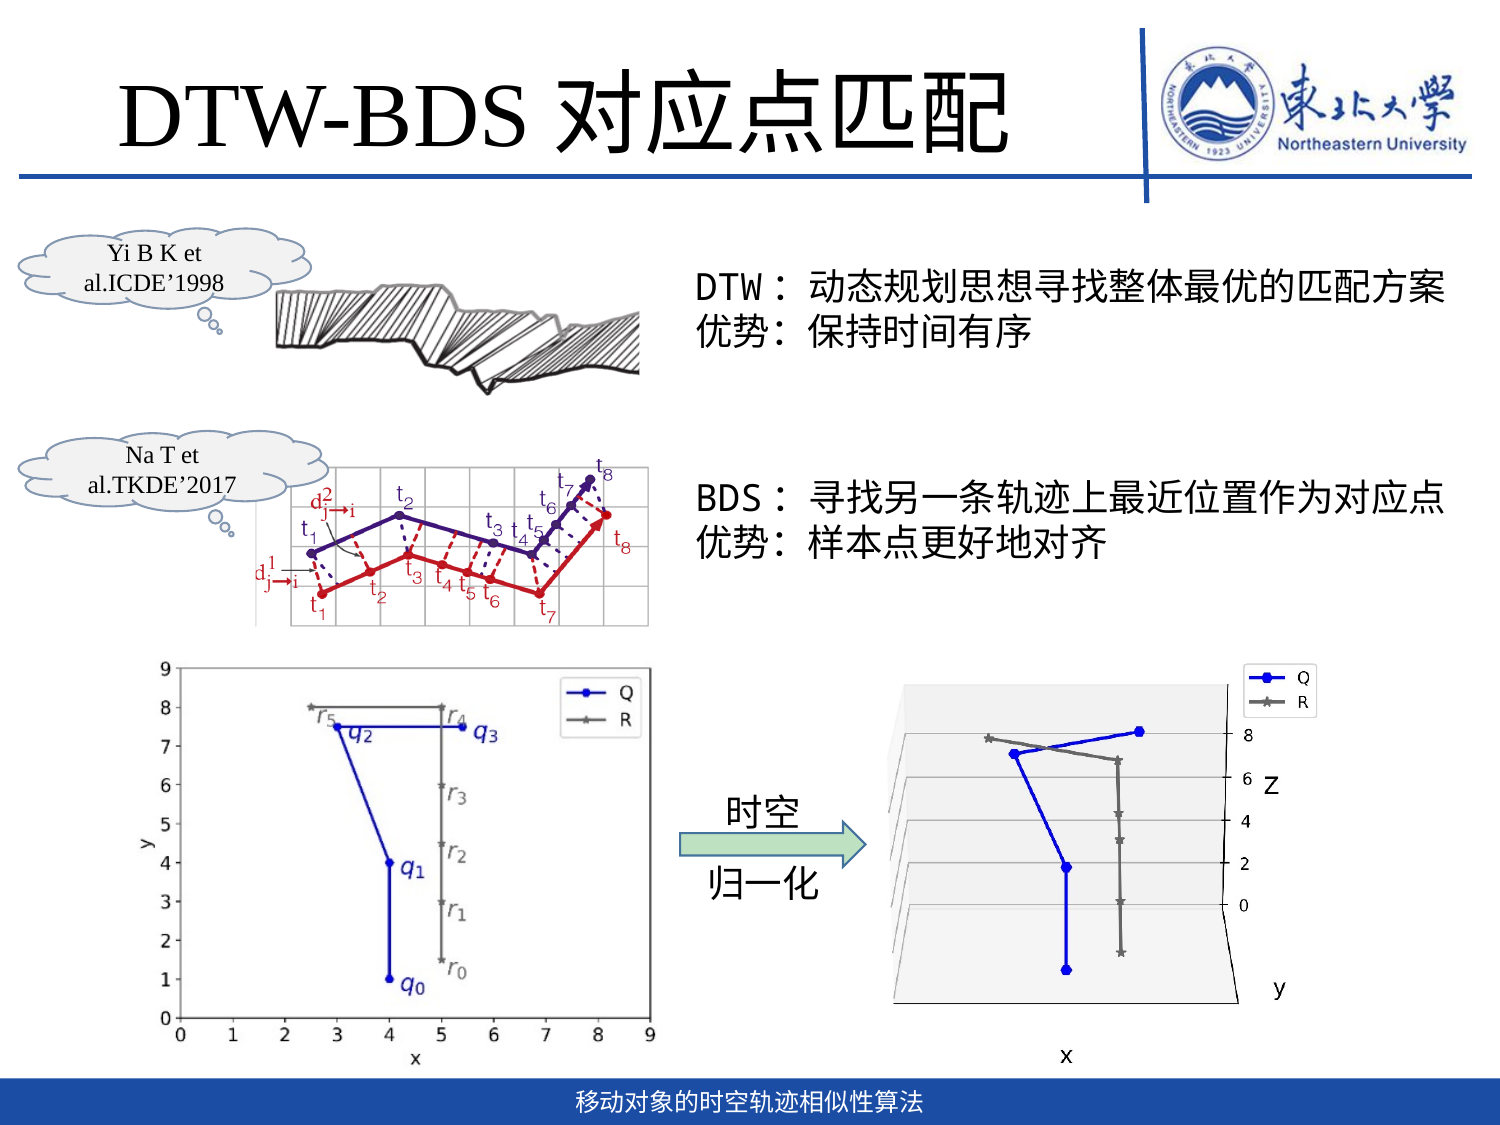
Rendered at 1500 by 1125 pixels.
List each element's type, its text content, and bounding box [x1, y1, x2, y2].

text_box [679, 819, 867, 870]
text_box Na T et al.TKDE’2017 [17, 429, 323, 513]
text_box Yi B K et al.ICDE’1998 [17, 227, 313, 310]
text_box 归一化 [692, 852, 835, 912]
text_box DTW：动态规划思想寻找整体最优的匹配方案 优势：保持时间有序 [680, 255, 1465, 360]
text_box 时空 [710, 781, 816, 842]
picture [137, 653, 658, 1069]
text_box Na T et al.TKDE’2017 [207, 509, 235, 538]
picture [869, 650, 1335, 1072]
picture [255, 459, 652, 631]
text_box BDS：寻找另一条轨迹上最近位置作为对应点 优势：样本点更好地对齐 [680, 466, 1465, 572]
text_box Yi B K et al.ICDE’1998 [196, 306, 223, 335]
picture [267, 276, 640, 407]
text_box 移动对象的时空轨迹相似性算法 [0, 1077, 1500, 1125]
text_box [18, 28, 1475, 204]
